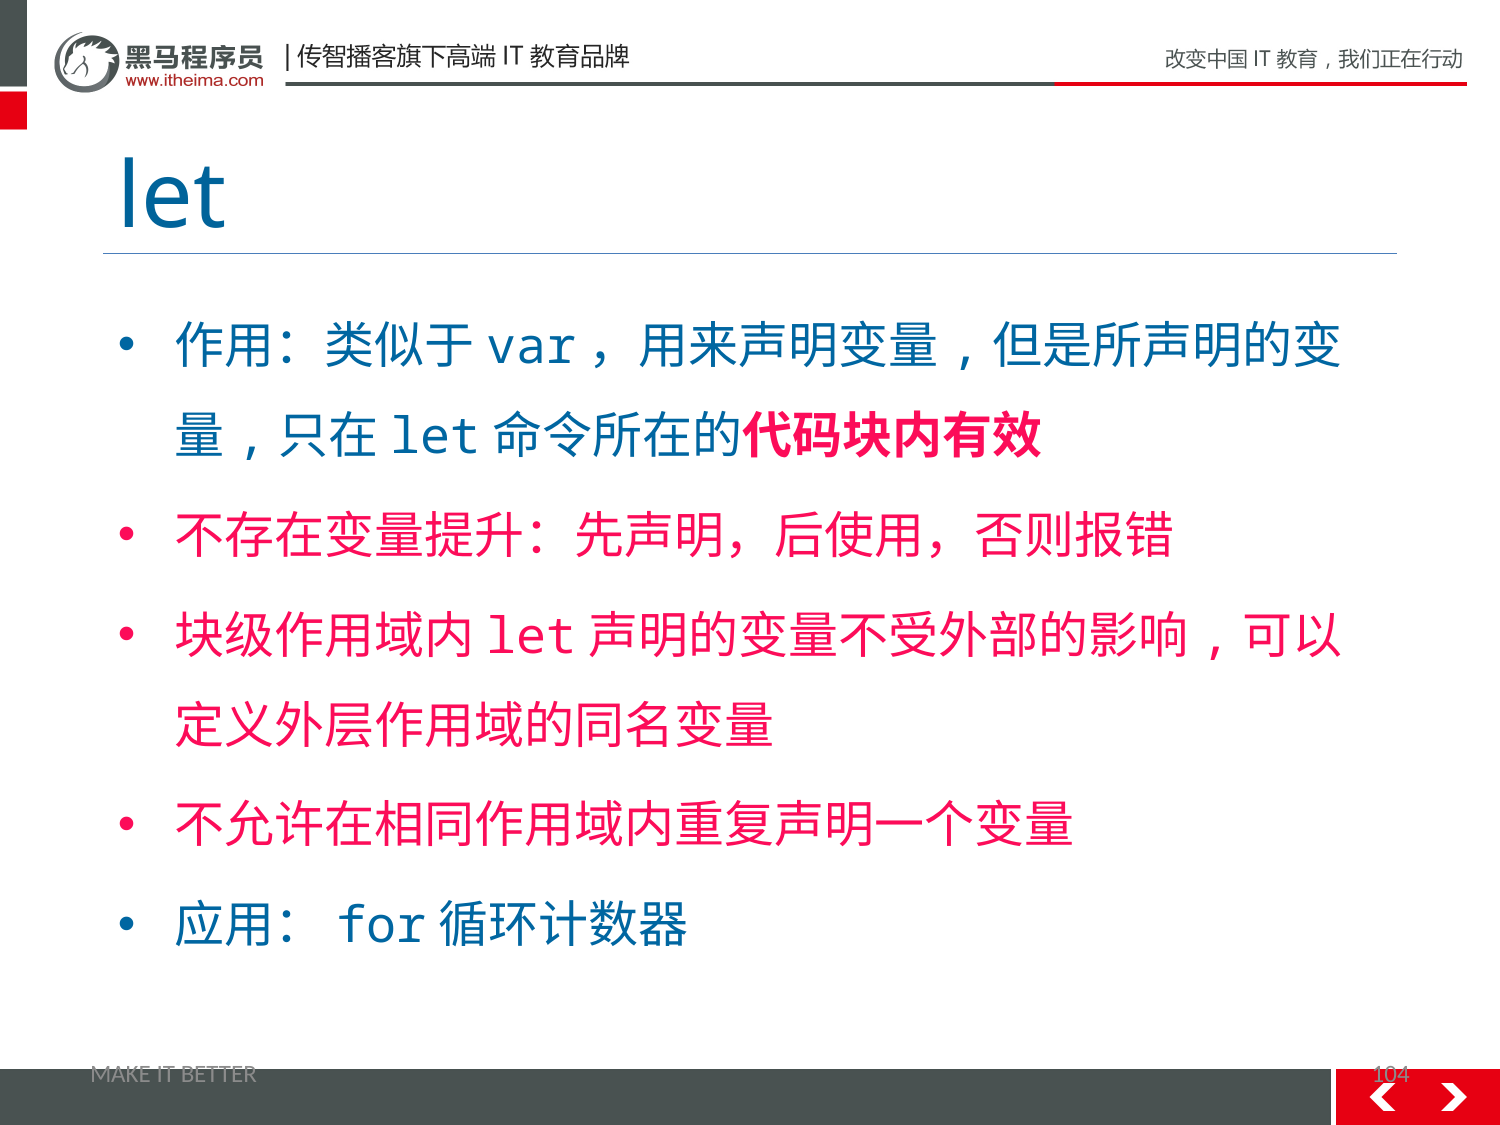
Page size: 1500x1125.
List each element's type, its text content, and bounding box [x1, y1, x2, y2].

list 作用：类似于var，用来声明变量,但是所声明的变量,只在let命令所在的代码块内有效 不存在变量提升：先声明，后使用，否则报错 块级作用域内let声明的变量不受外部的影响,可以定义外层作用域的同名变量 不允许在相同作用域内重复声明一个变量 应用：for循环计数器 [103, 275, 1397, 1040]
slide_number 104 [1074, 1042, 1425, 1103]
picture [0, 0, 1500, 1125]
title let [103, 95, 1397, 254]
slide_number MAKE IT BETTER [75, 1042, 425, 1103]
